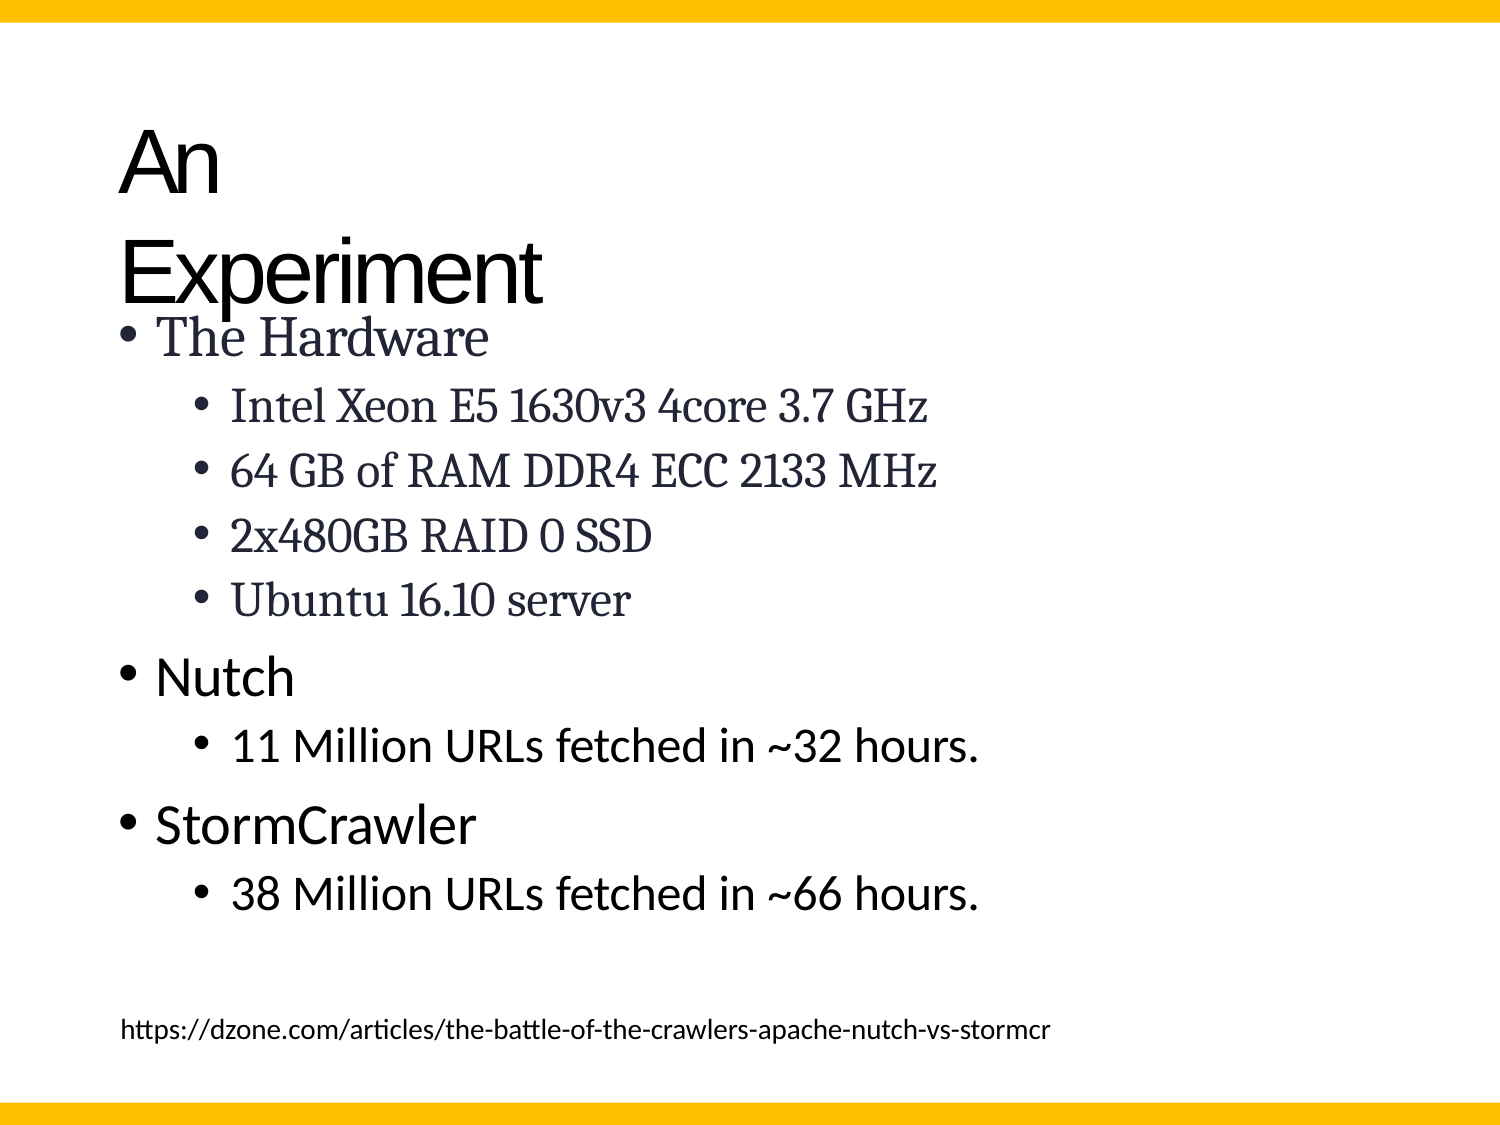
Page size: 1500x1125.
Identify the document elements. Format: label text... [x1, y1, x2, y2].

title An Experiment [116, 100, 663, 291]
text_box The Hardware Intel Xeon E5 1630v3 4core 3.7 GHz 64 GB of RAM DDR4 ECC 2133 MHz 2x480GB RAID 0 SSD Ubuntu 16.10 server Nutch 11 Million URLs fetched in ~32 hours. StormCrawler 38 Million URLs fetched in ~66 hours. [115, 291, 997, 921]
text_box https://dzone.com/articles/the-battle-of-the-crawlers-apache-nutch-vs-stormcr [118, 1008, 1065, 1046]
